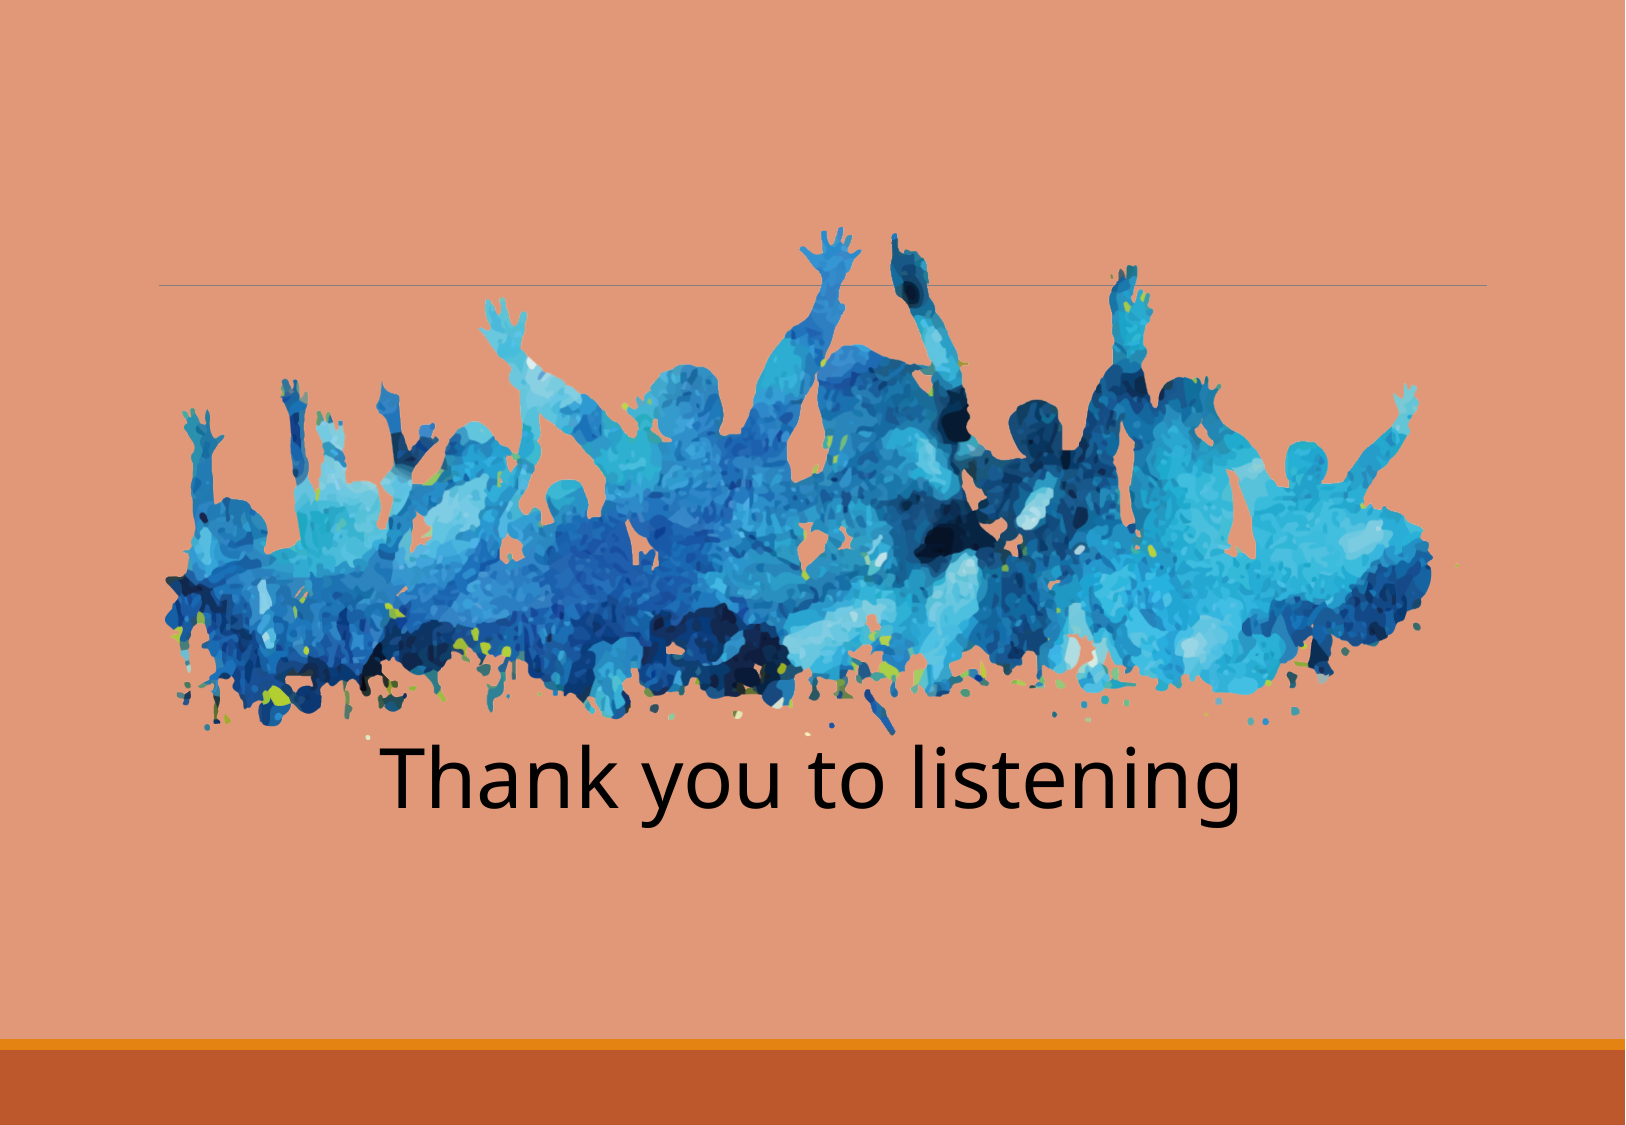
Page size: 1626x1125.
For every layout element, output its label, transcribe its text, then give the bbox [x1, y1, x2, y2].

text_box Thank you to listening [364, 748, 1261, 833]
picture [165, 227, 1460, 741]
